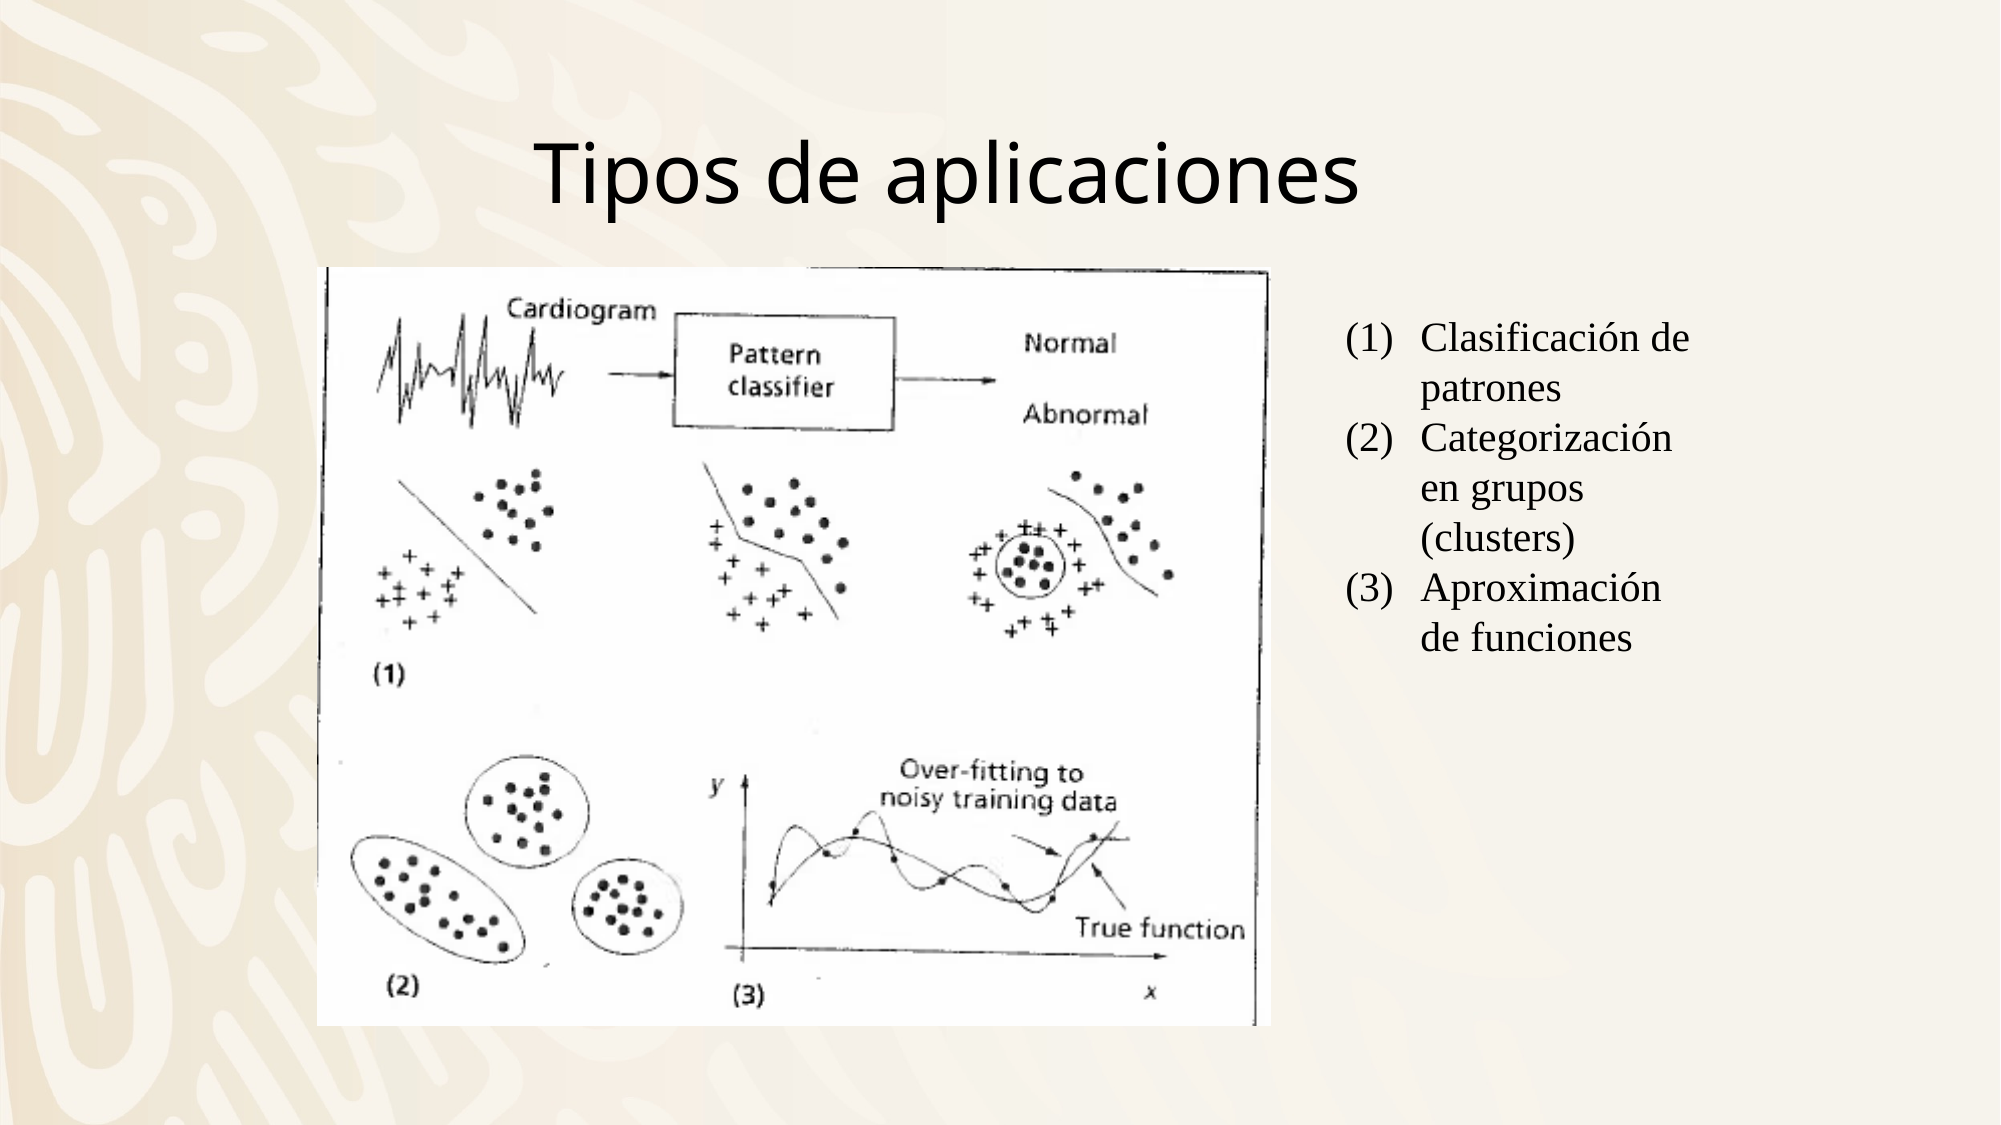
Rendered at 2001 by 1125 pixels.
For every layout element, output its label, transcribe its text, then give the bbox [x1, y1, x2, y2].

title Tipos de aplicaciones [443, 125, 1453, 204]
text_box Clasificación de patrones Categorización en grupos (clusters) Aproximación de funciones [1330, 302, 1721, 668]
picture [0, 0, 2001, 1125]
